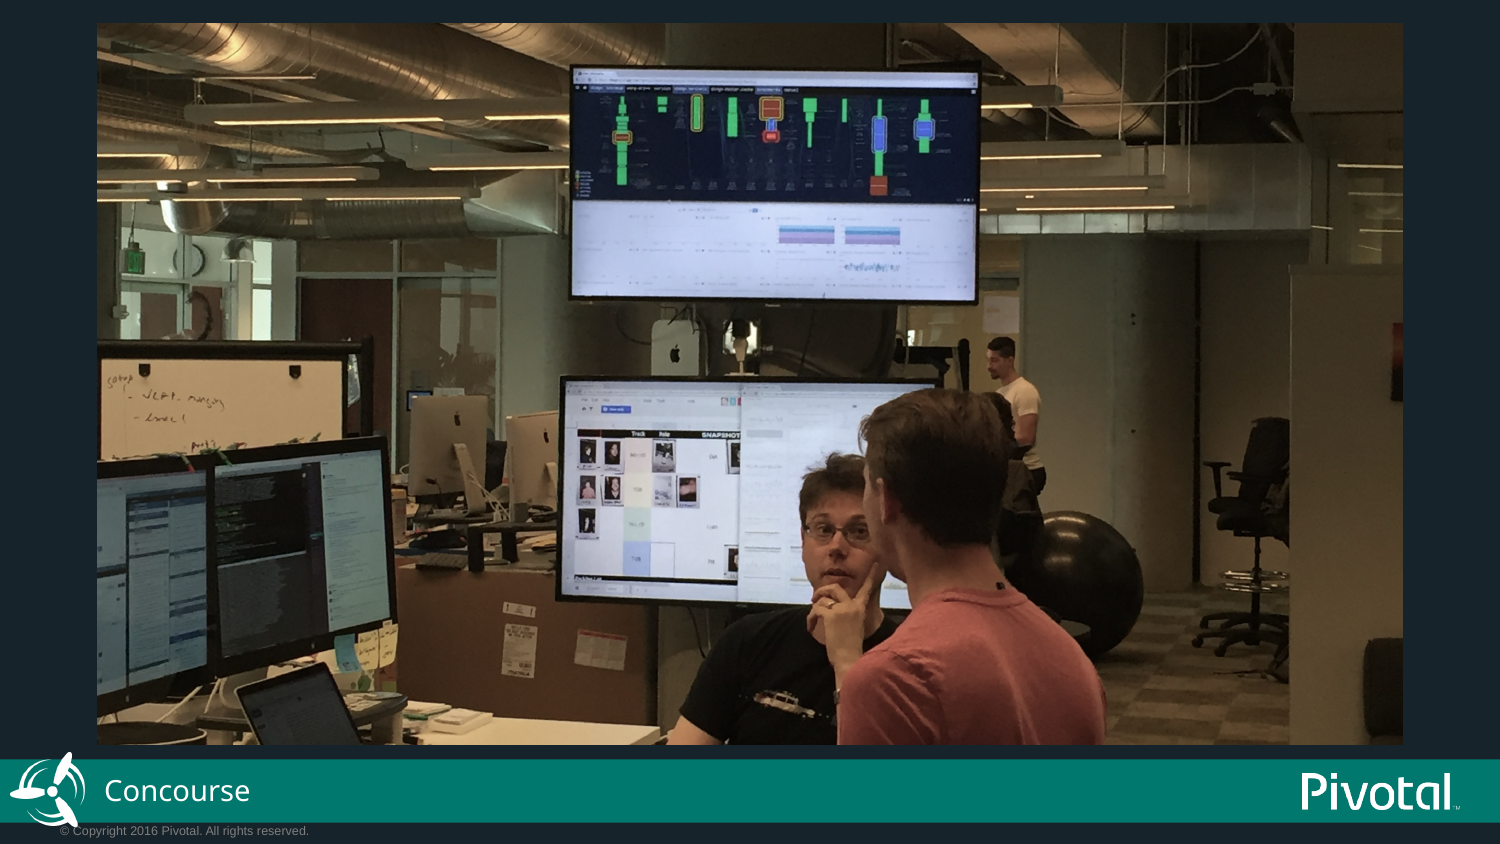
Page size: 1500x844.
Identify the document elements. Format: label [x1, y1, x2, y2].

picture [10, 752, 85, 827]
picture [1302, 773, 1460, 810]
picture [97, 23, 1403, 745]
